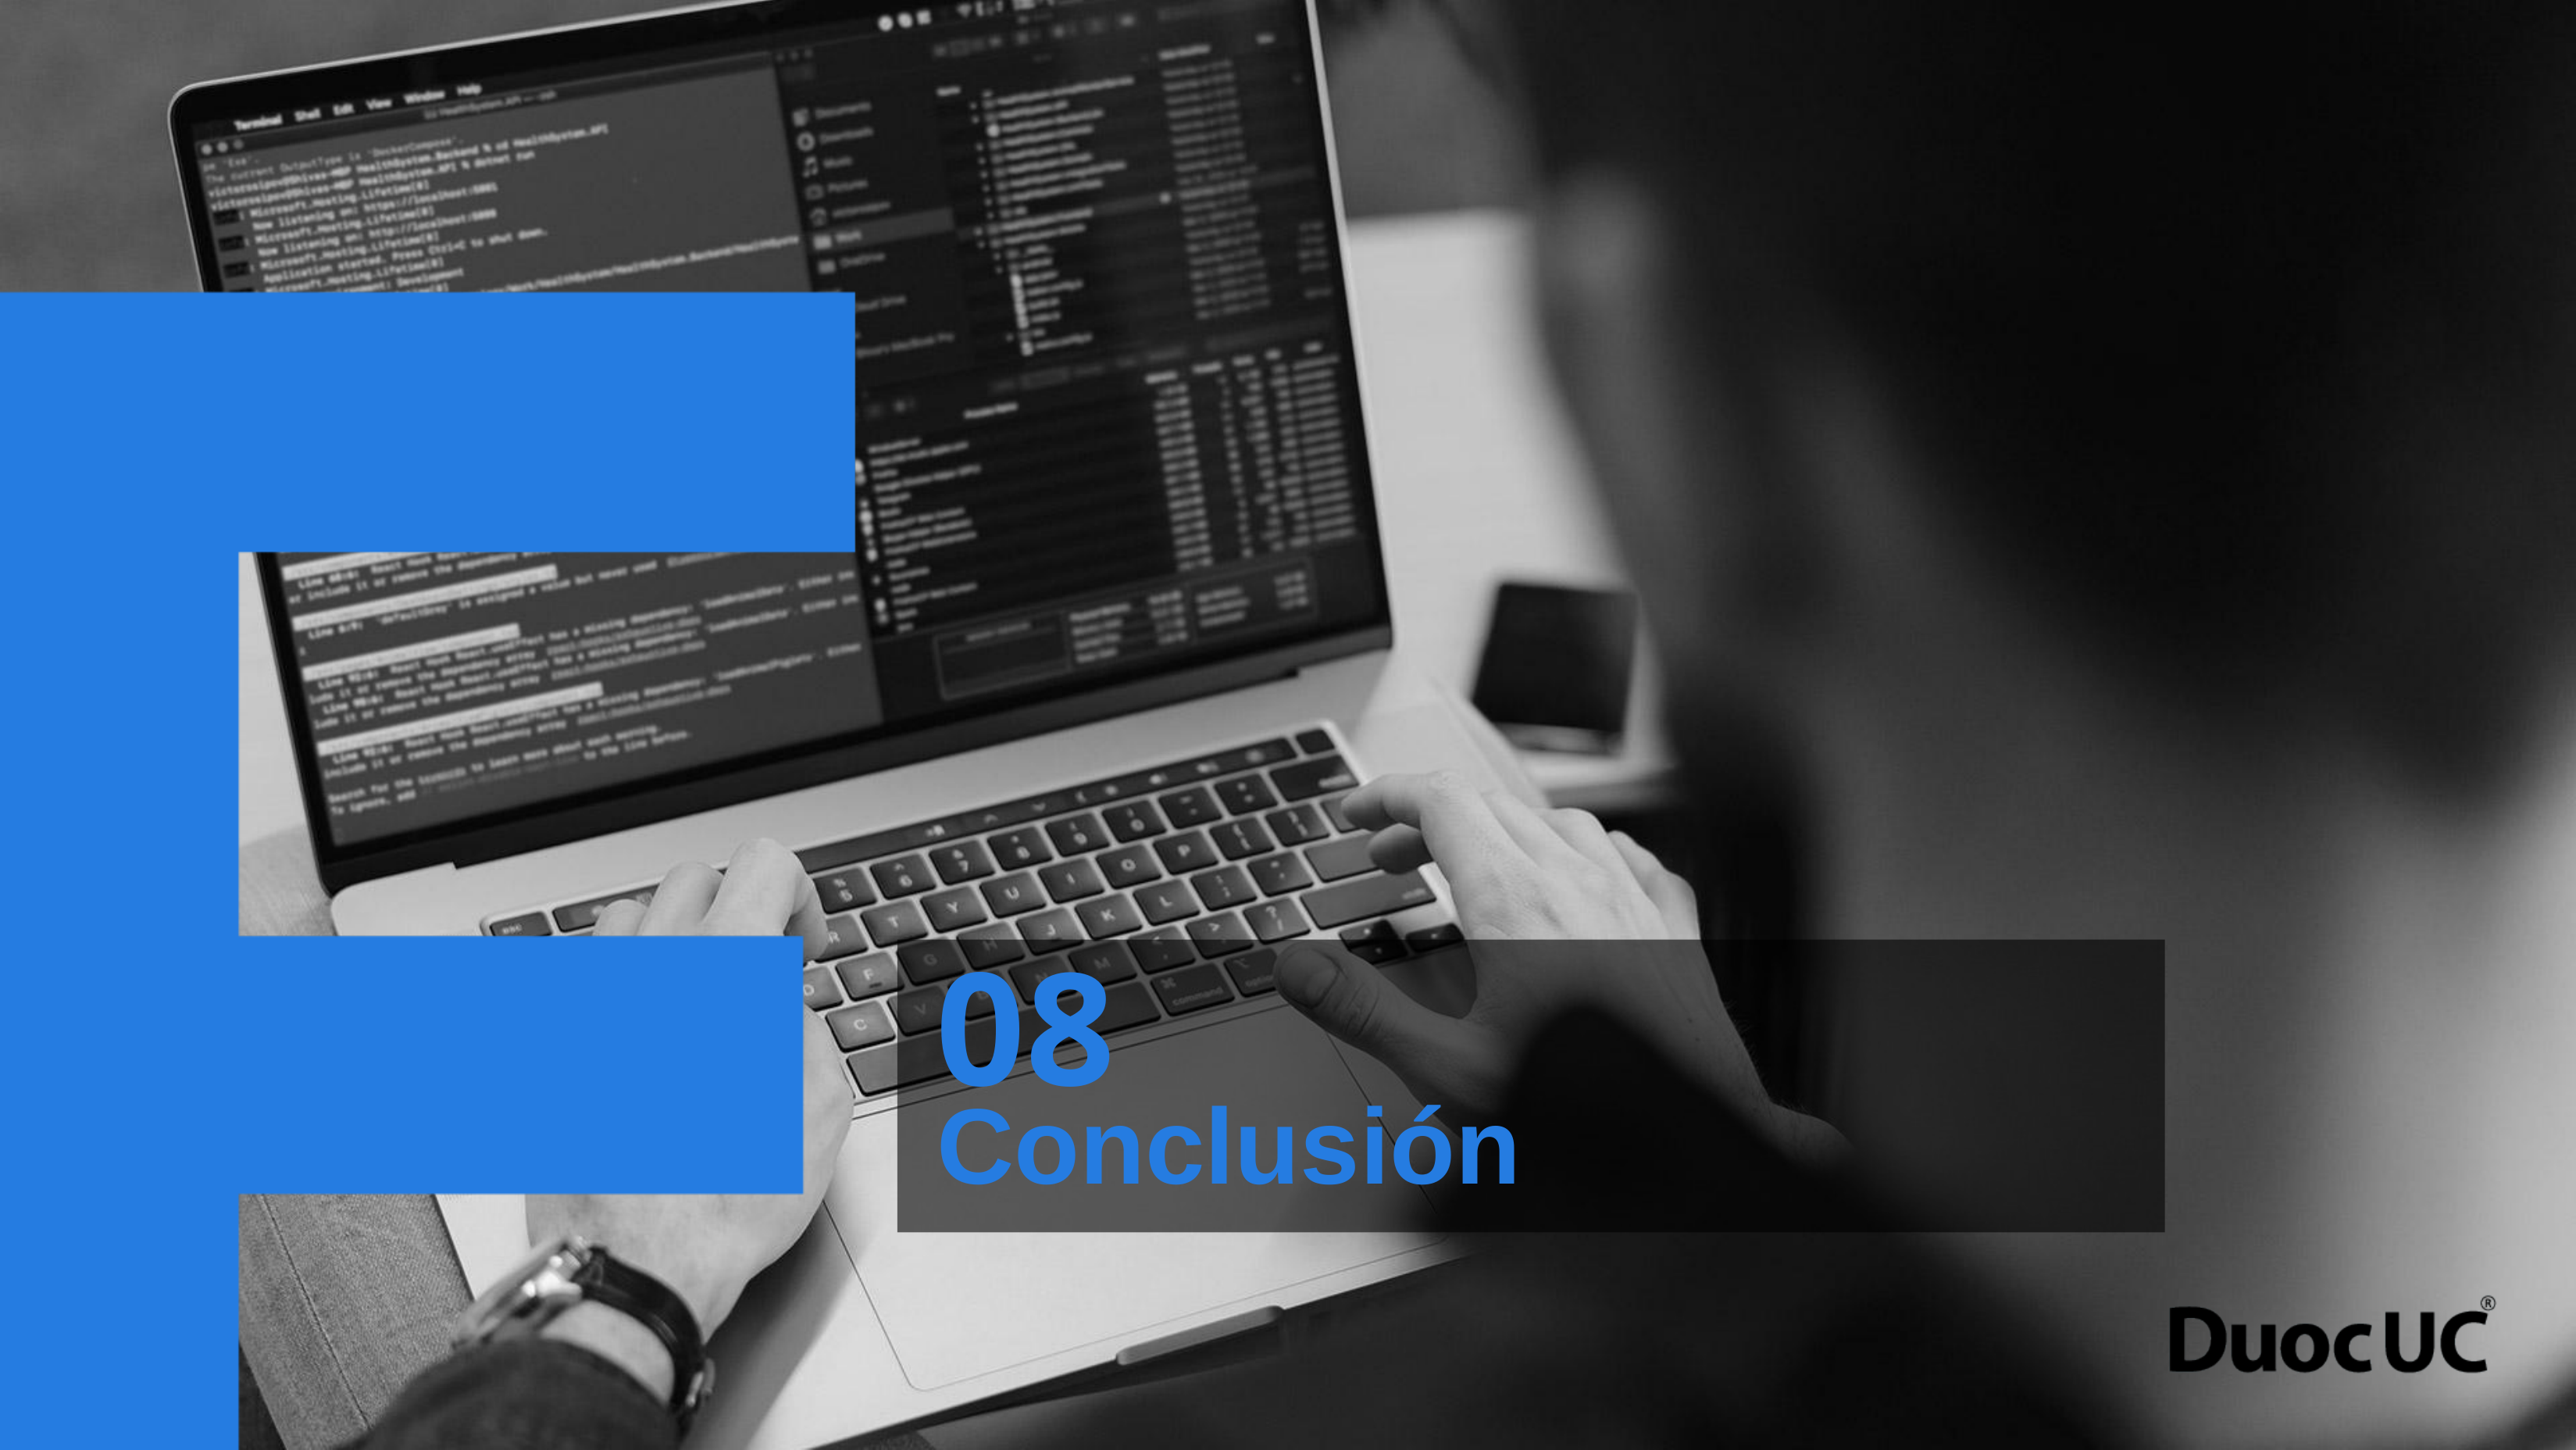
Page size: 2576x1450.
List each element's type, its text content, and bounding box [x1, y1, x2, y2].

title Conclusión [937, 1076, 2128, 1319]
picture [0, 0, 2576, 1450]
text_box 08 [936, 930, 1181, 1118]
